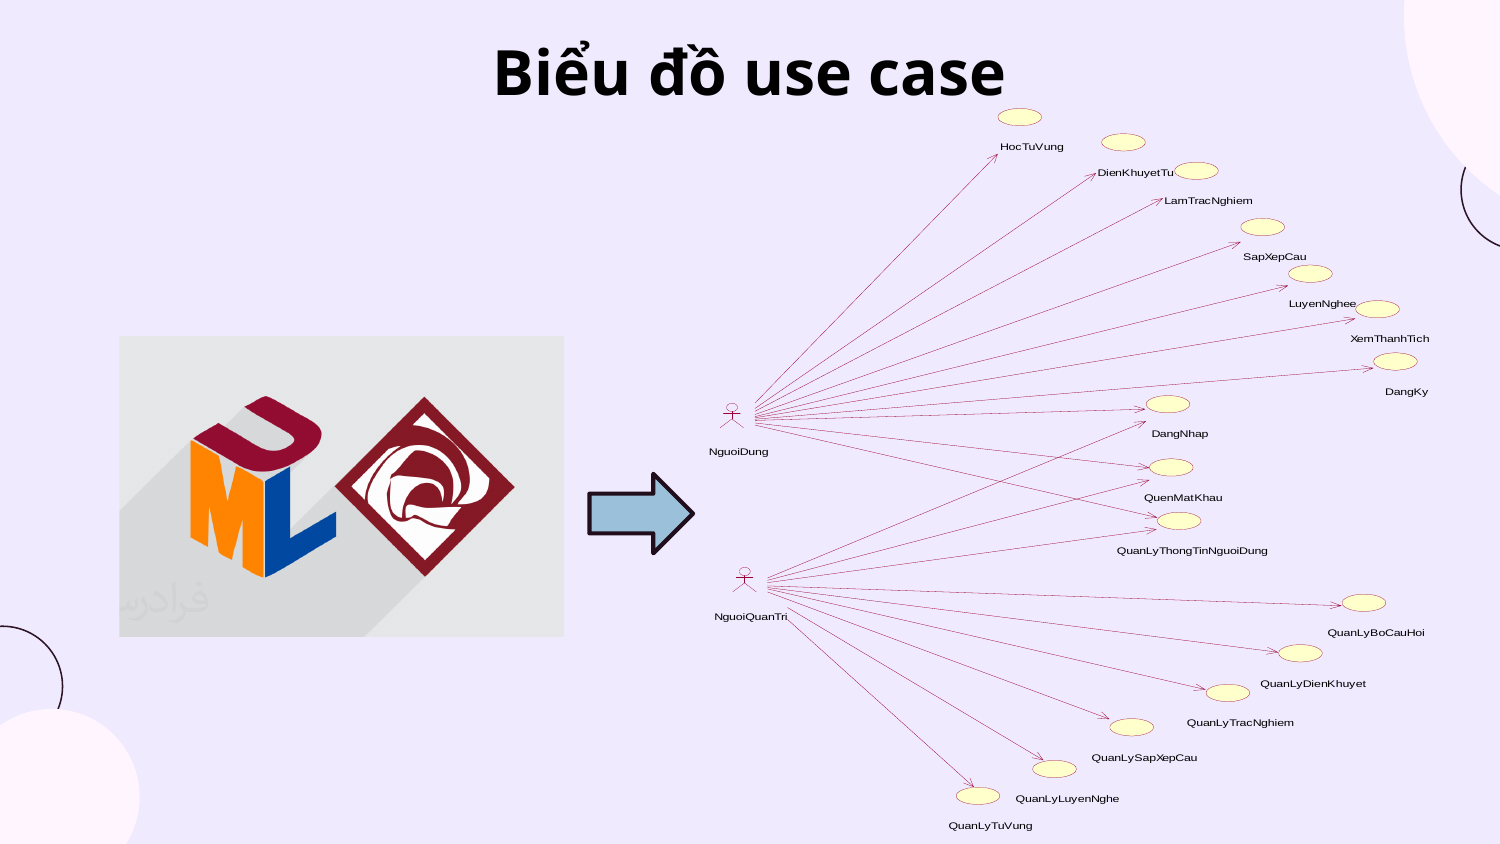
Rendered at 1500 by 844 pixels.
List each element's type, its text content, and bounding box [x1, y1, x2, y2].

text_box [587, 471, 687, 556]
picture [119, 335, 565, 637]
picture [692, 96, 1441, 844]
title Biểu đồ use case [118, 17, 1382, 112]
